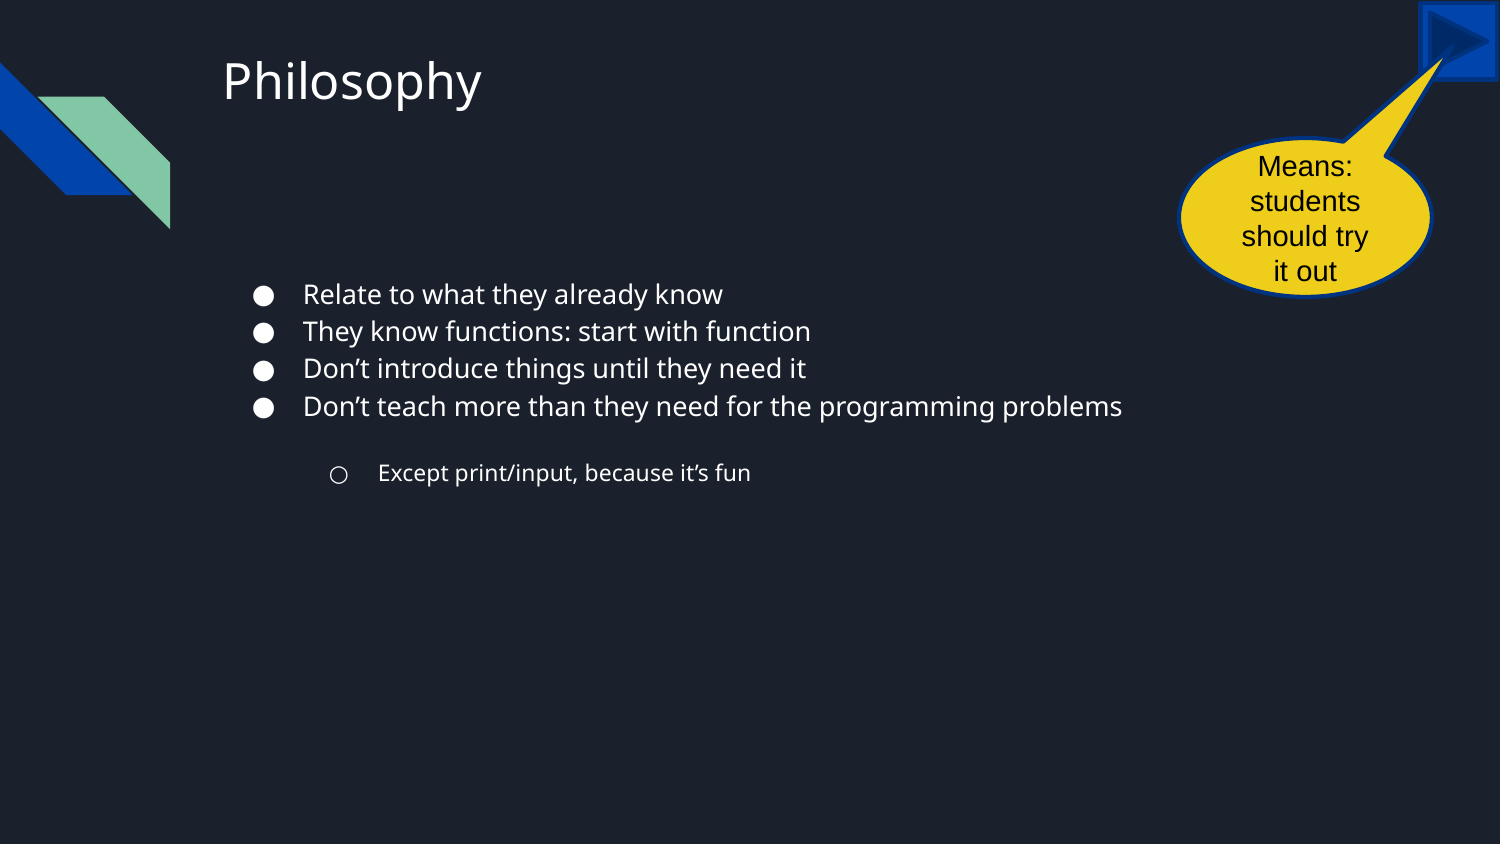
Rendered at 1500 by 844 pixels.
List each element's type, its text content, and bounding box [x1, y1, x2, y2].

text_box [1418, 1, 1499, 82]
title Philosophy [207, 34, 1363, 149]
text_box Means: students should try it out [1176, 44, 1455, 300]
list Relate to what they already know They know functions: start with function Don’t introduce things until they need it Don’t teach more than they need for the programming problems Except print/input, because it’s fun [212, 257, 1368, 735]
